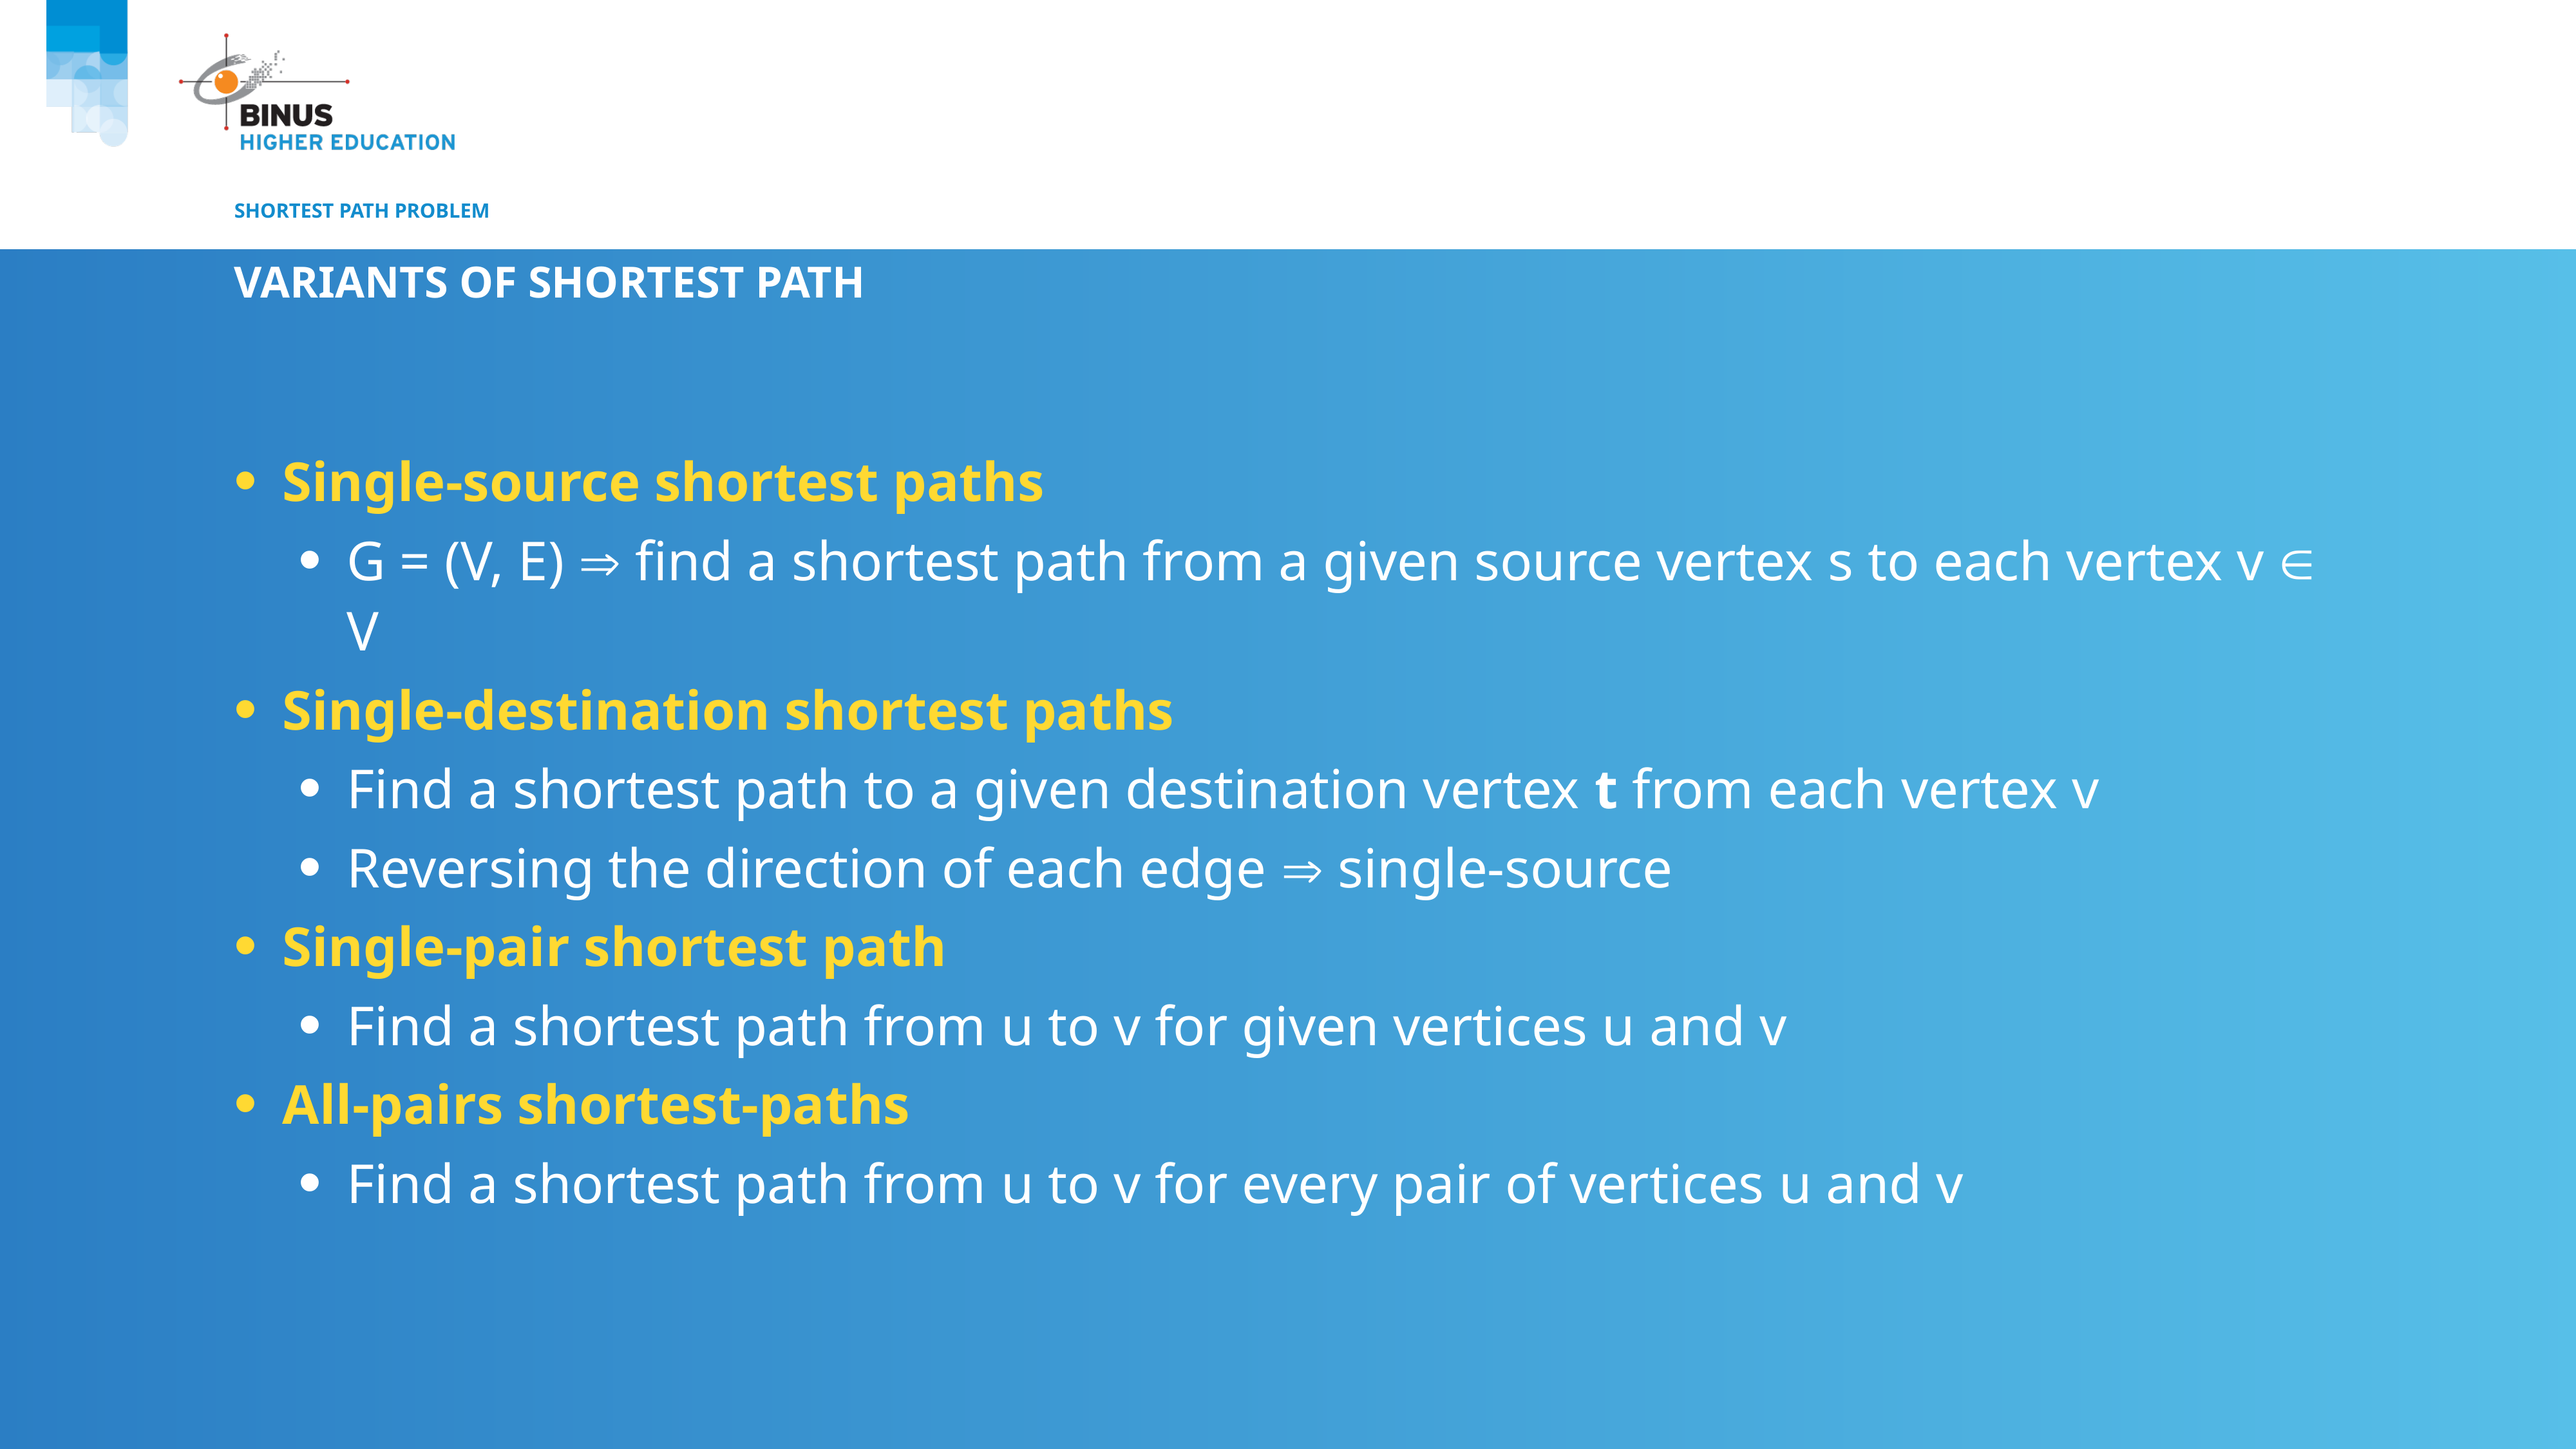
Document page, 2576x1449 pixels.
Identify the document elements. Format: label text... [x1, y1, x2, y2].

picture [46, 0, 455, 154]
list Single-source shortest paths G = (V, E)  find a shortest path from a given source vertex s to each vertex v  V Single-destination shortest paths Find a shortest path to a given destination vertex t from each vertex v Reversing the direction of each edge  single-source Single-pair shortest path Find a shortest path from u to v for given vertices u and v All-pairs shortest-paths Find a shortest path from u to v for every pair of vertices u and v [228, 435, 2349, 1337]
title Shortest path problem [228, 197, 1784, 252]
list Variants of shortest path [228, 255, 1262, 341]
